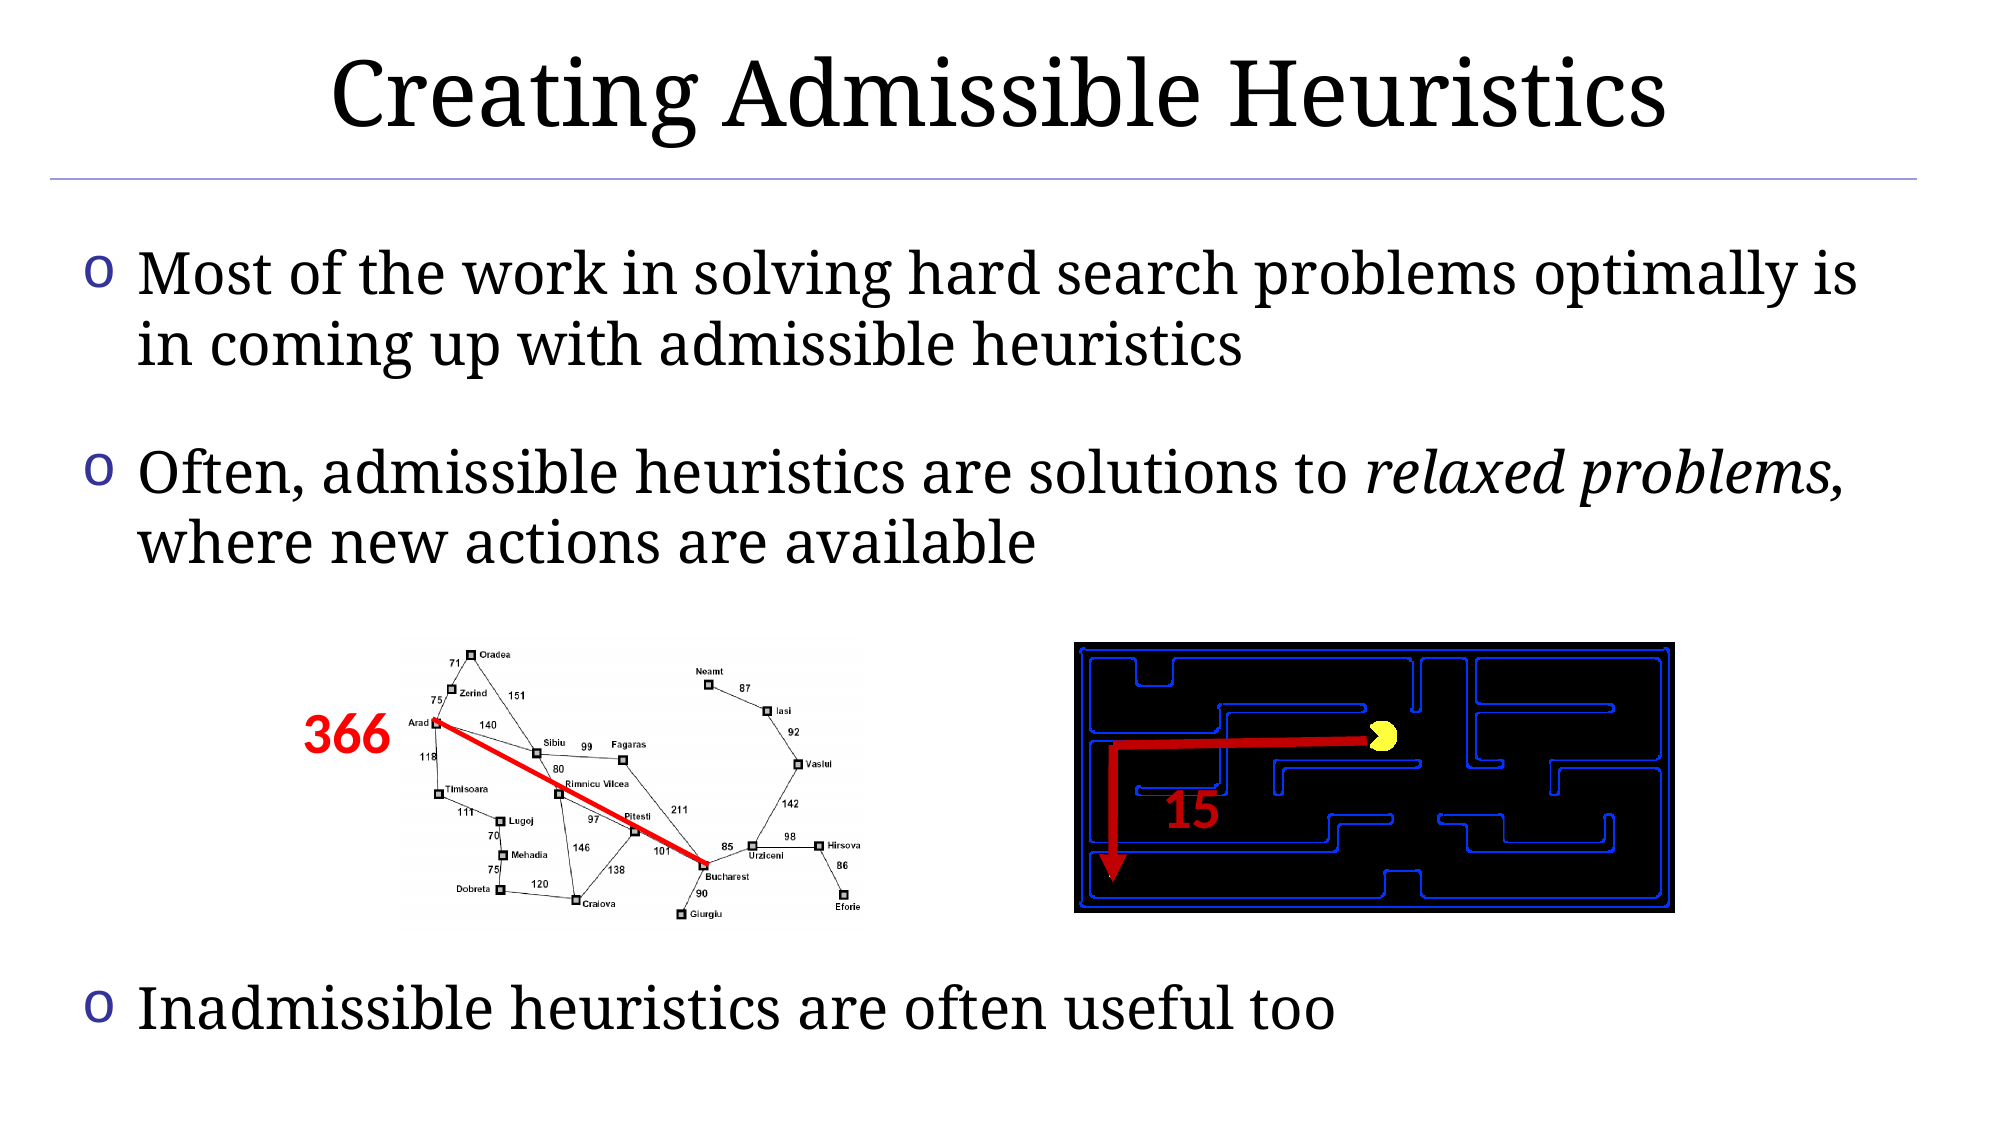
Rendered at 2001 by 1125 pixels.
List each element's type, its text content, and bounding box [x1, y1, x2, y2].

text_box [1074, 642, 1676, 913]
text_box 366 [287, 687, 394, 773]
title Creating Admissible Heuristics [0, 0, 2000, 184]
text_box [399, 637, 863, 931]
list Most of the work in solving hard search problems optimally is in coming up with admissible heuristics Often, admissible heuristics are solutions to relaxed problems, where new actions are available Inadmissible heuristics are often useful too [66, 229, 1934, 1005]
